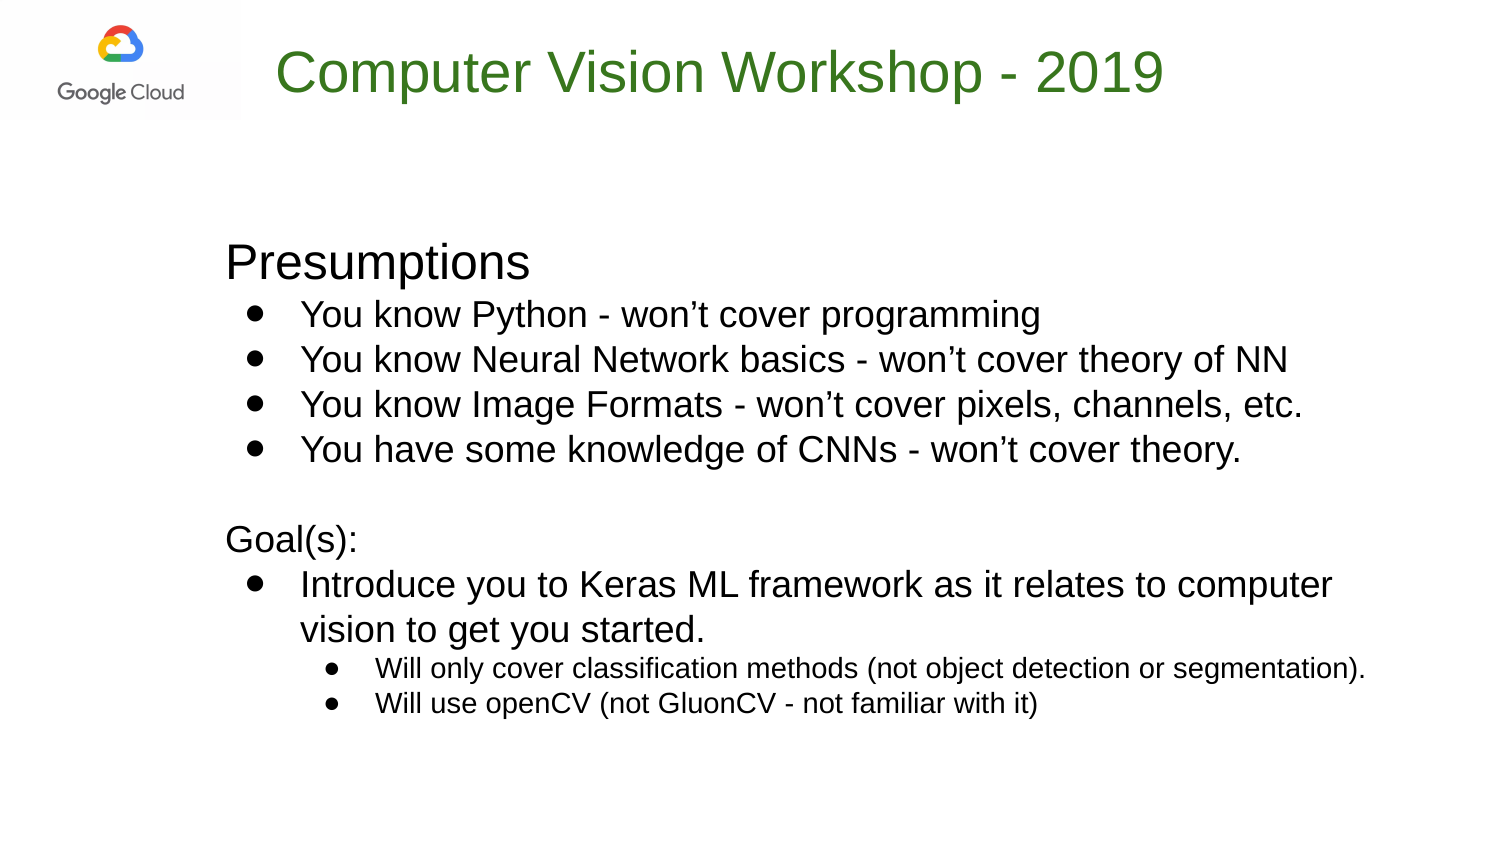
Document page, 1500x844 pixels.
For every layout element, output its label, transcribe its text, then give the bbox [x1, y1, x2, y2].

picture [0, 0, 241, 121]
subtitle Computer Vision Workshop - 2019 [22, 19, 1420, 150]
text_box Presumptions You know Python - won’t cover programming You know Neural Network basics - won’t cover theory of NN You know Image Formats - won’t cover pixels, channels, etc. You have some knowledge of CNNs - won’t cover theory. Goal(s): Introduce you to Keras ML framework as it relates to computer vision to get you started. Will only cover classification methods (not object detection or segmentation). Will use openCV (not GluonCV - not familiar with it) [135, 214, 1425, 714]
